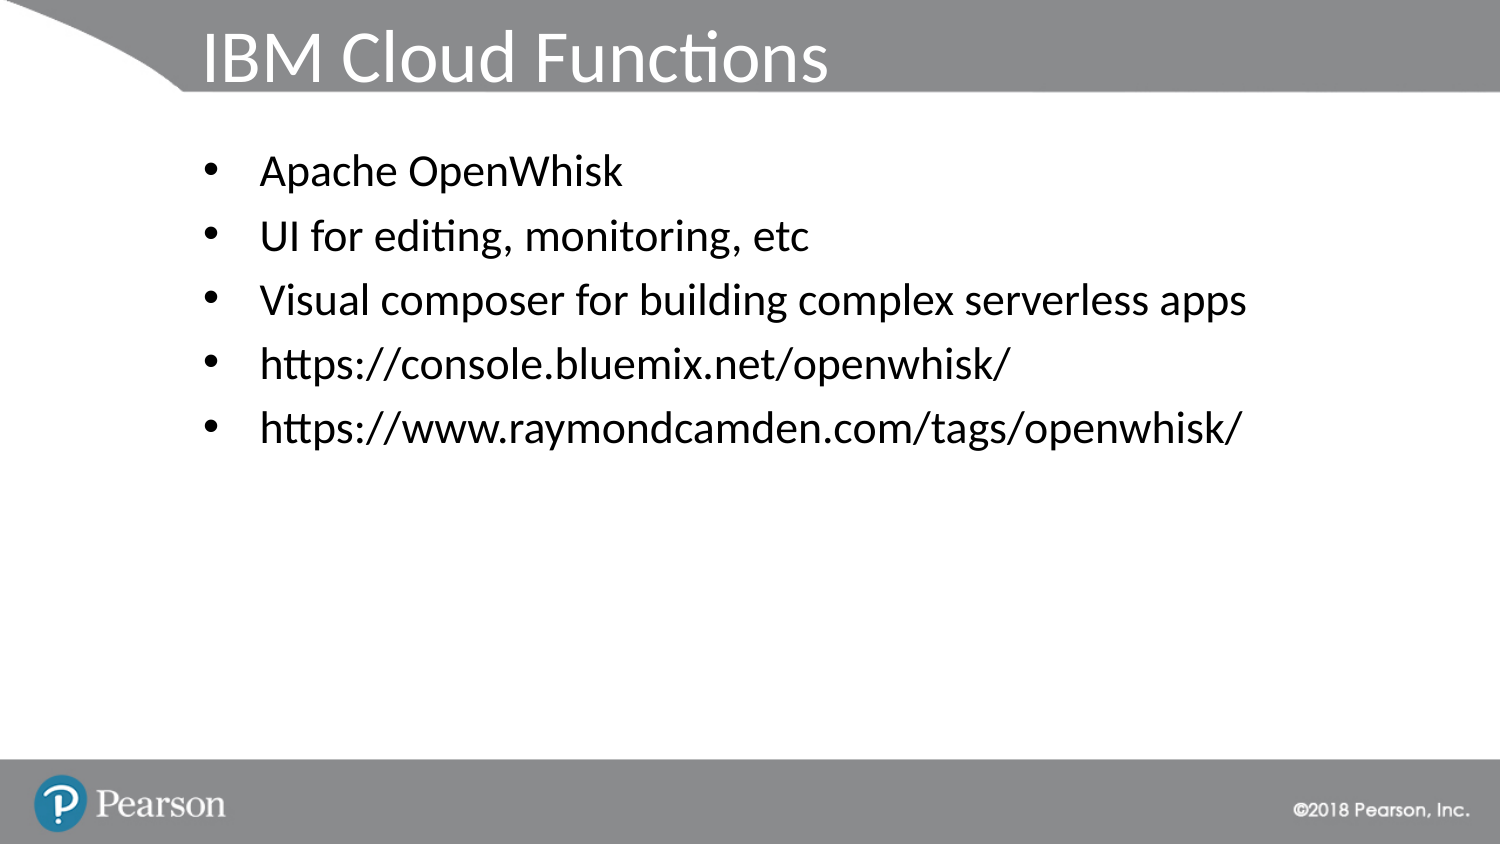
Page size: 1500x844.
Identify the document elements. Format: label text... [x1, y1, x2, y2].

title IBM Cloud Functions [186, 0, 1425, 92]
picture [0, 0, 1500, 844]
list Apache OpenWhisk UI for editing, monitoring, etc Visual composer for building complex serverless apps https://console.bluemix.net/openwhisk/ https://www.raymondcamden.com/tags/openwhisk/ [188, 133, 1425, 716]
